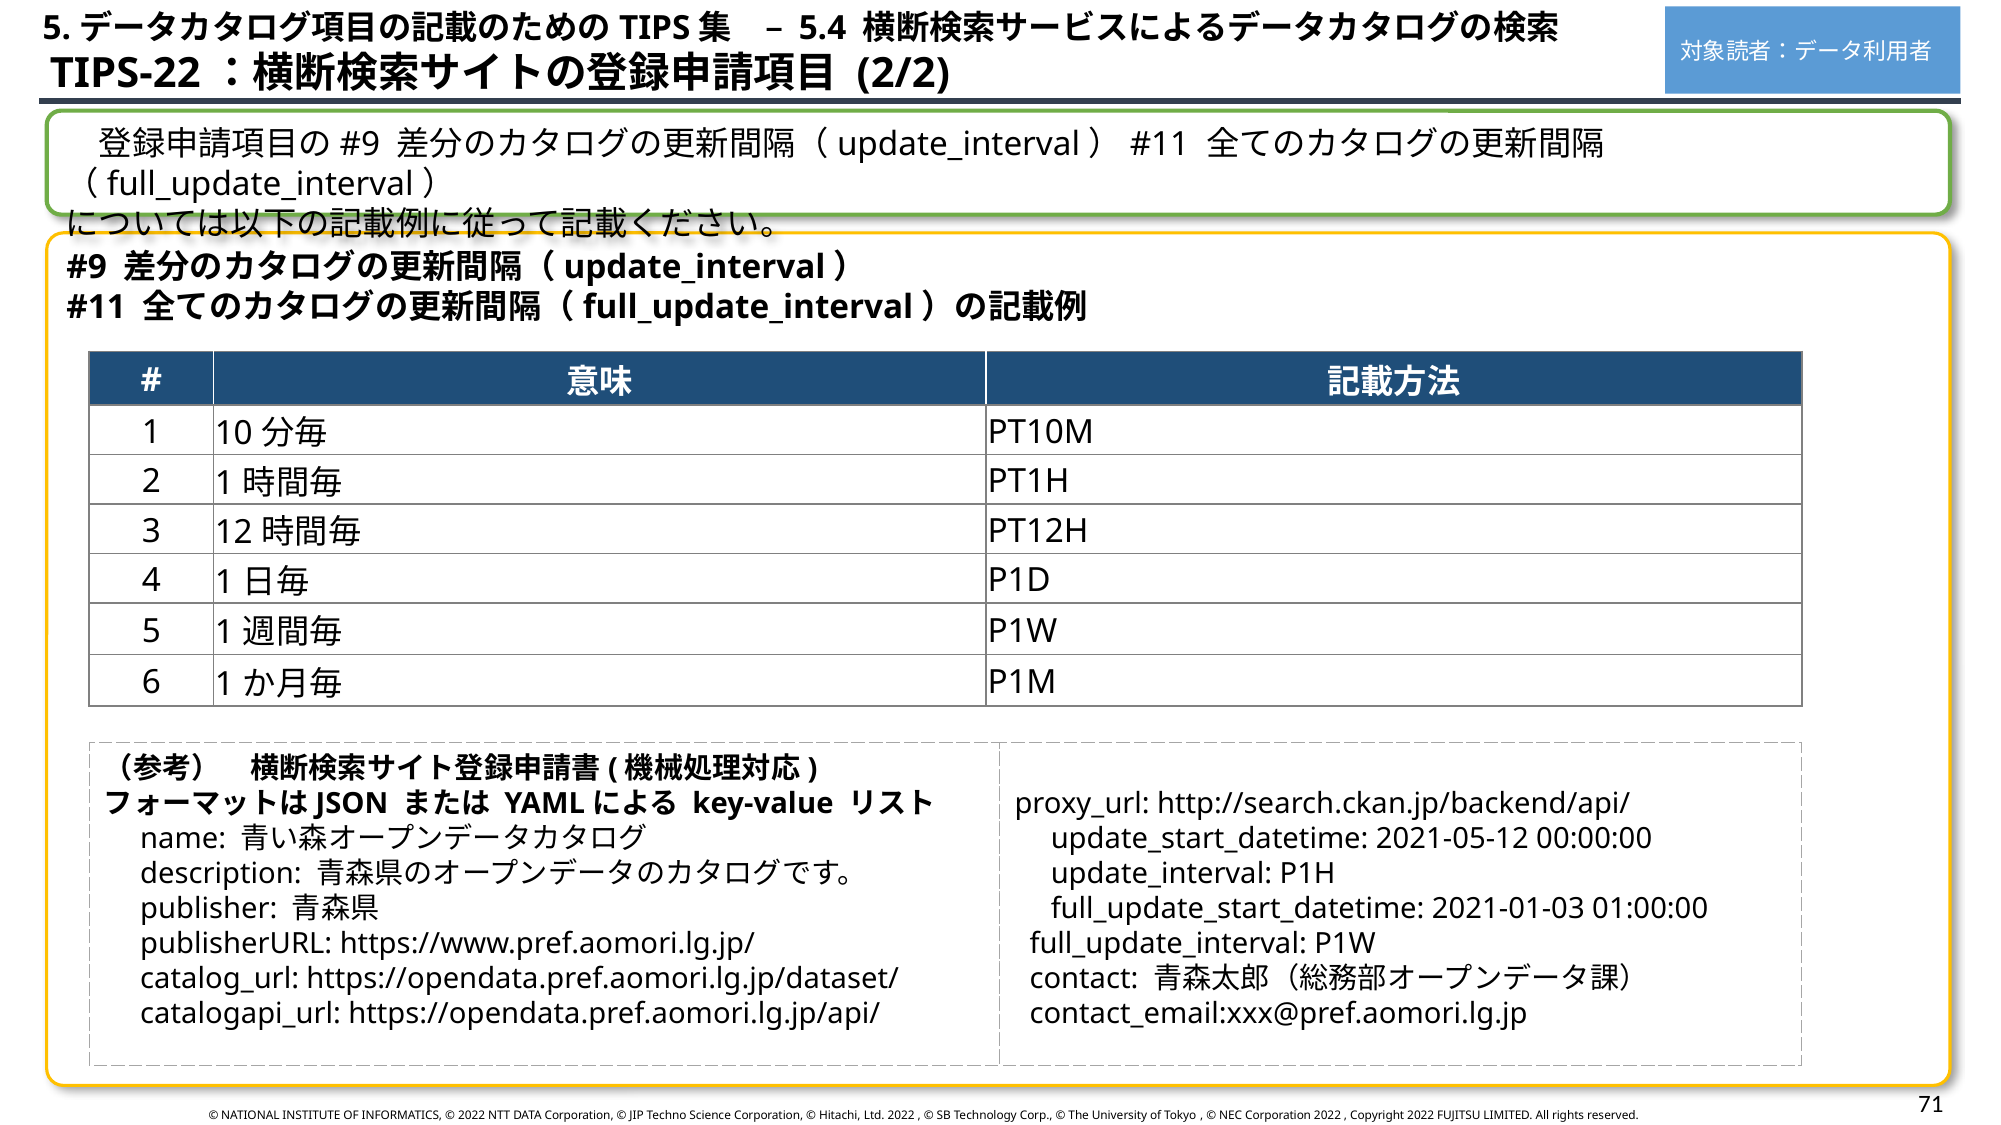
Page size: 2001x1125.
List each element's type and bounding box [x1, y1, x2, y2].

table_cell [214, 406, 985, 454]
table_cell [987, 505, 1801, 553]
table_cell [214, 655, 985, 705]
table_cell [90, 406, 213, 454]
table_header [987, 352, 1801, 404]
table_cell [90, 505, 213, 553]
text_box [24, 1, 1987, 104]
text_box [45, 231, 1952, 1087]
table_cell [214, 554, 985, 602]
table_cell [90, 554, 213, 602]
table_cell [90, 655, 213, 705]
table_cell [987, 554, 1801, 602]
table_cell [987, 455, 1801, 503]
table_cell [90, 604, 213, 654]
table_cell [90, 455, 213, 503]
table_cell [214, 455, 985, 503]
table_cell [214, 505, 985, 553]
text_box [45, 109, 1952, 216]
table_header [90, 352, 213, 404]
table_cell [214, 604, 985, 654]
table_cell [987, 406, 1801, 454]
table_cell [987, 604, 1801, 654]
table_cell [987, 655, 1801, 705]
table_header [214, 352, 985, 404]
